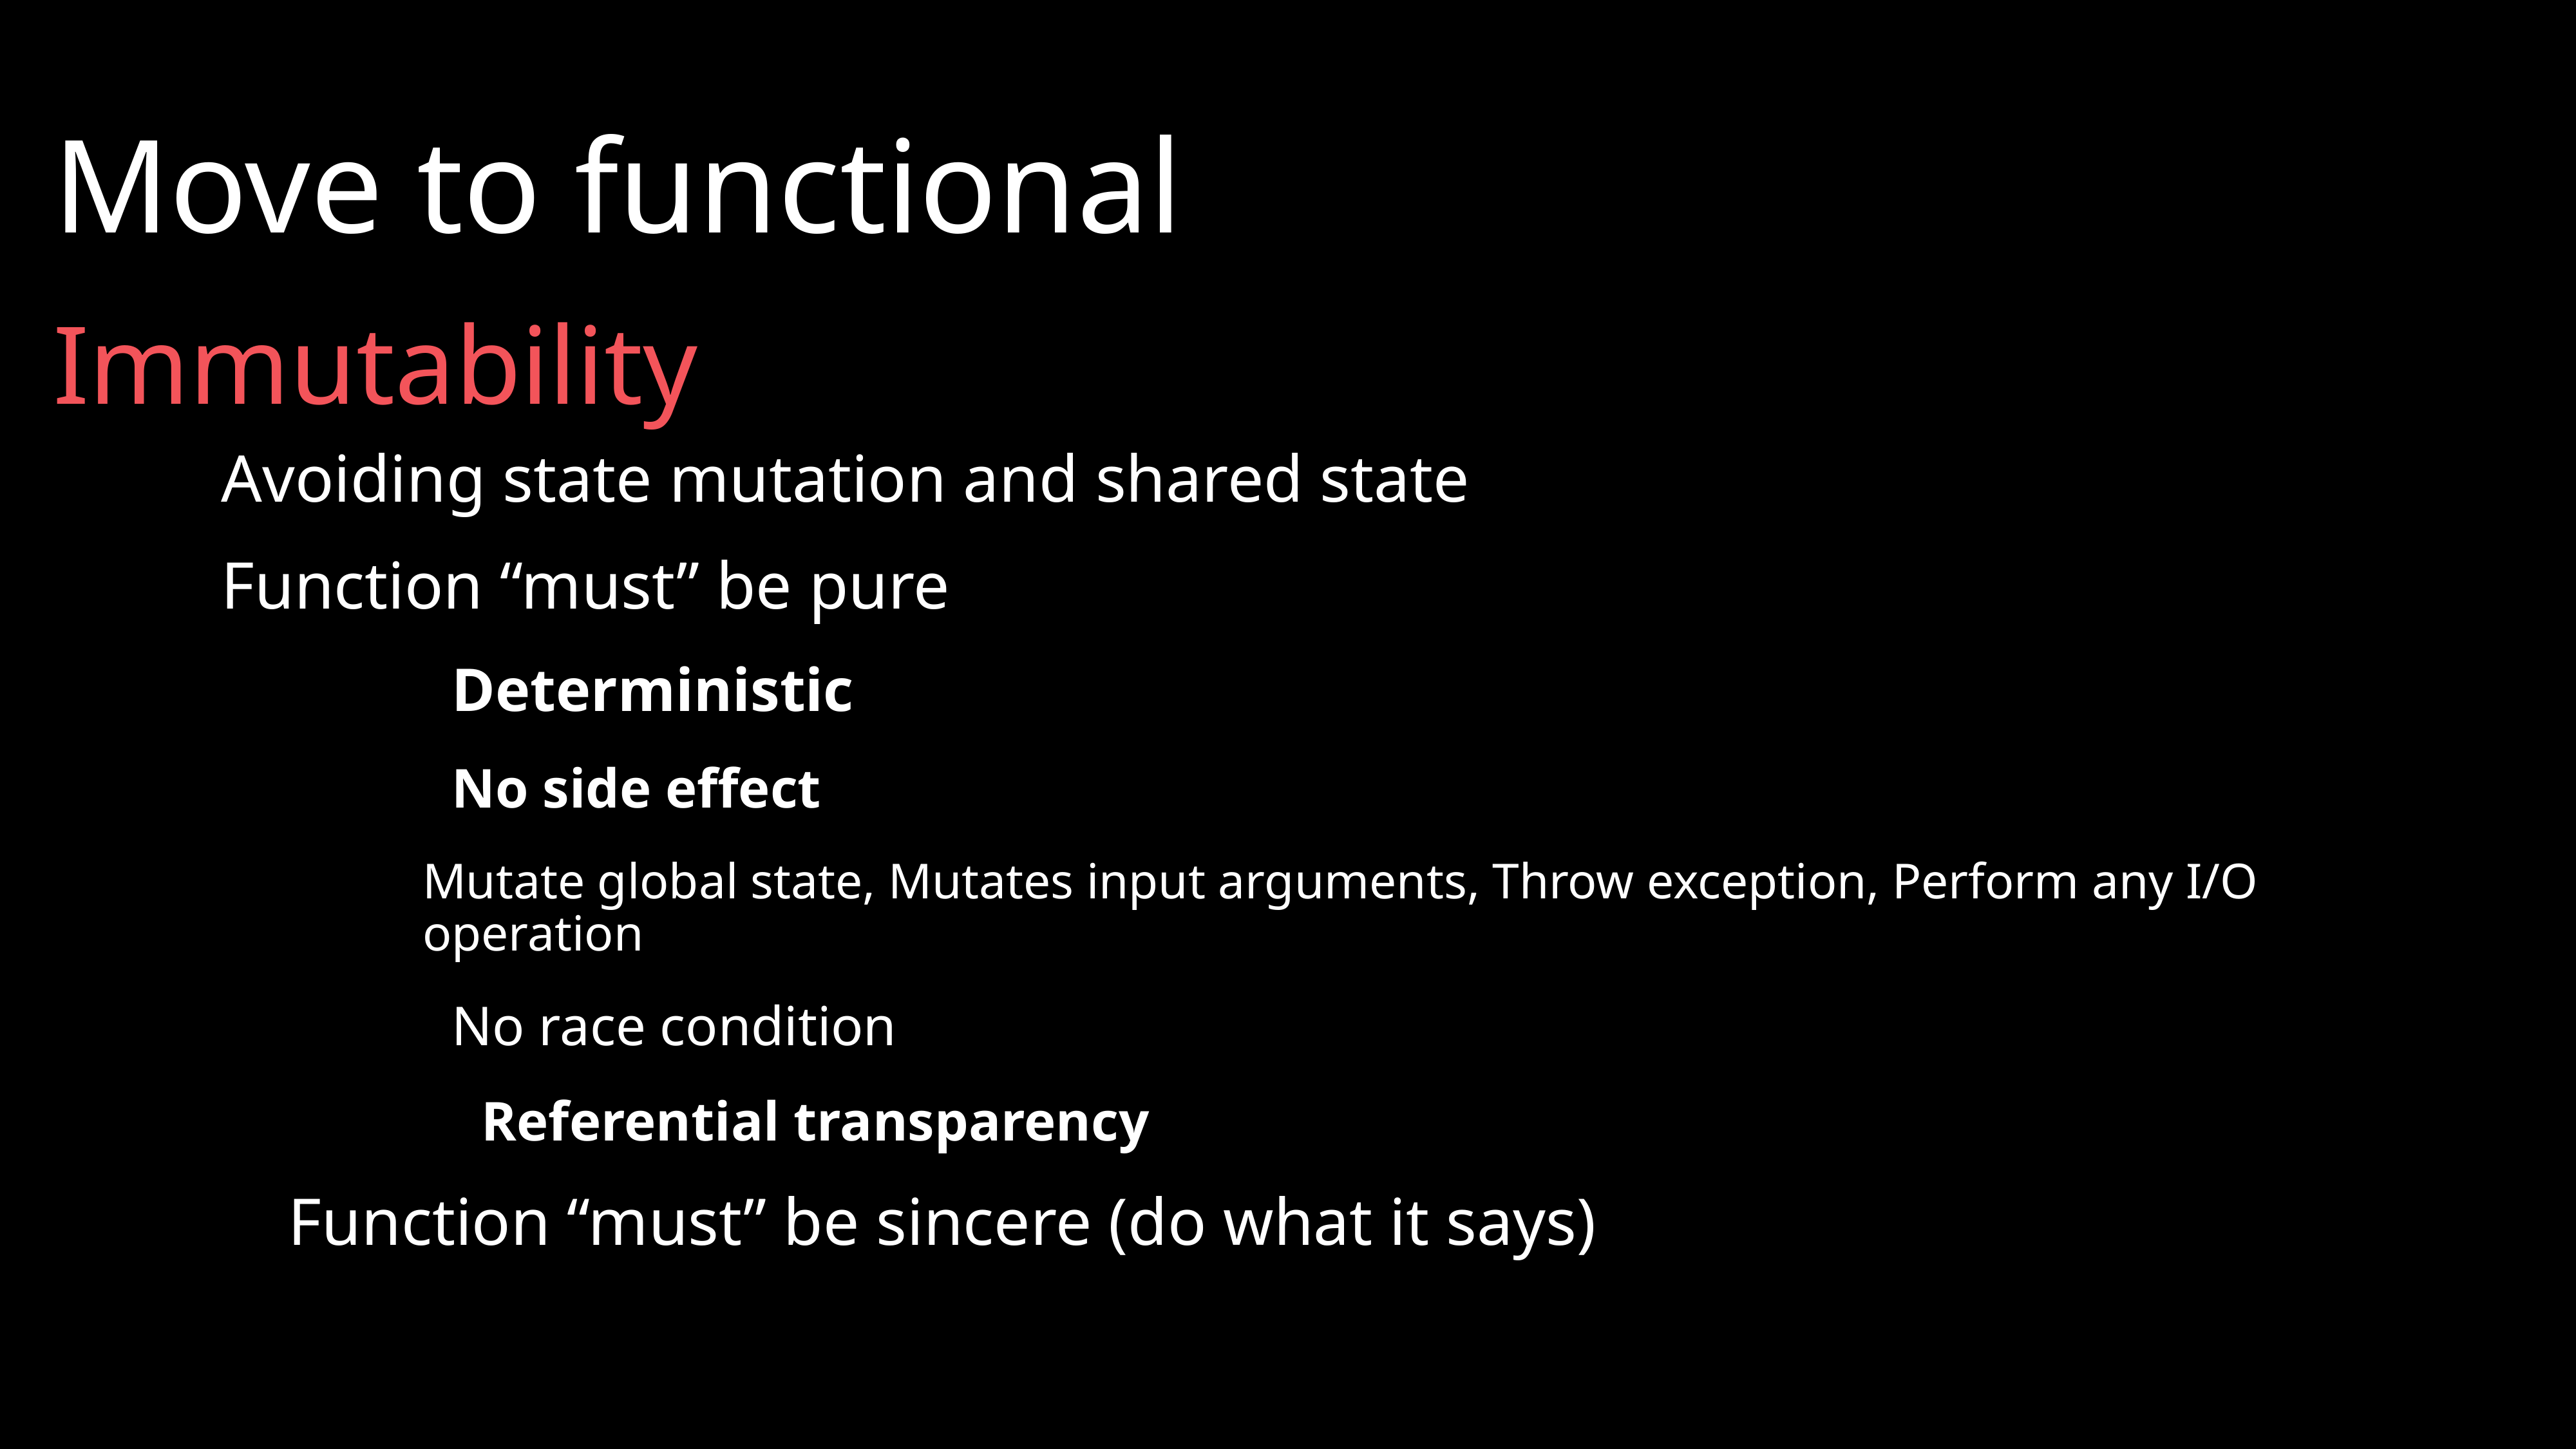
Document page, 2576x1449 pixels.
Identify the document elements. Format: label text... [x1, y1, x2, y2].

title Move to functional [43, 129, 2533, 274]
list Immutability [43, 307, 2533, 399]
list Avoiding state mutation and shared state Function “must” be pure Deterministic No side effect Mutate global state, Mutates input arguments, Throw exception, Perform any I/O operation No race condition Referential transparency Function “must” be sincere (do what it says) [211, 441, 2431, 1332]
